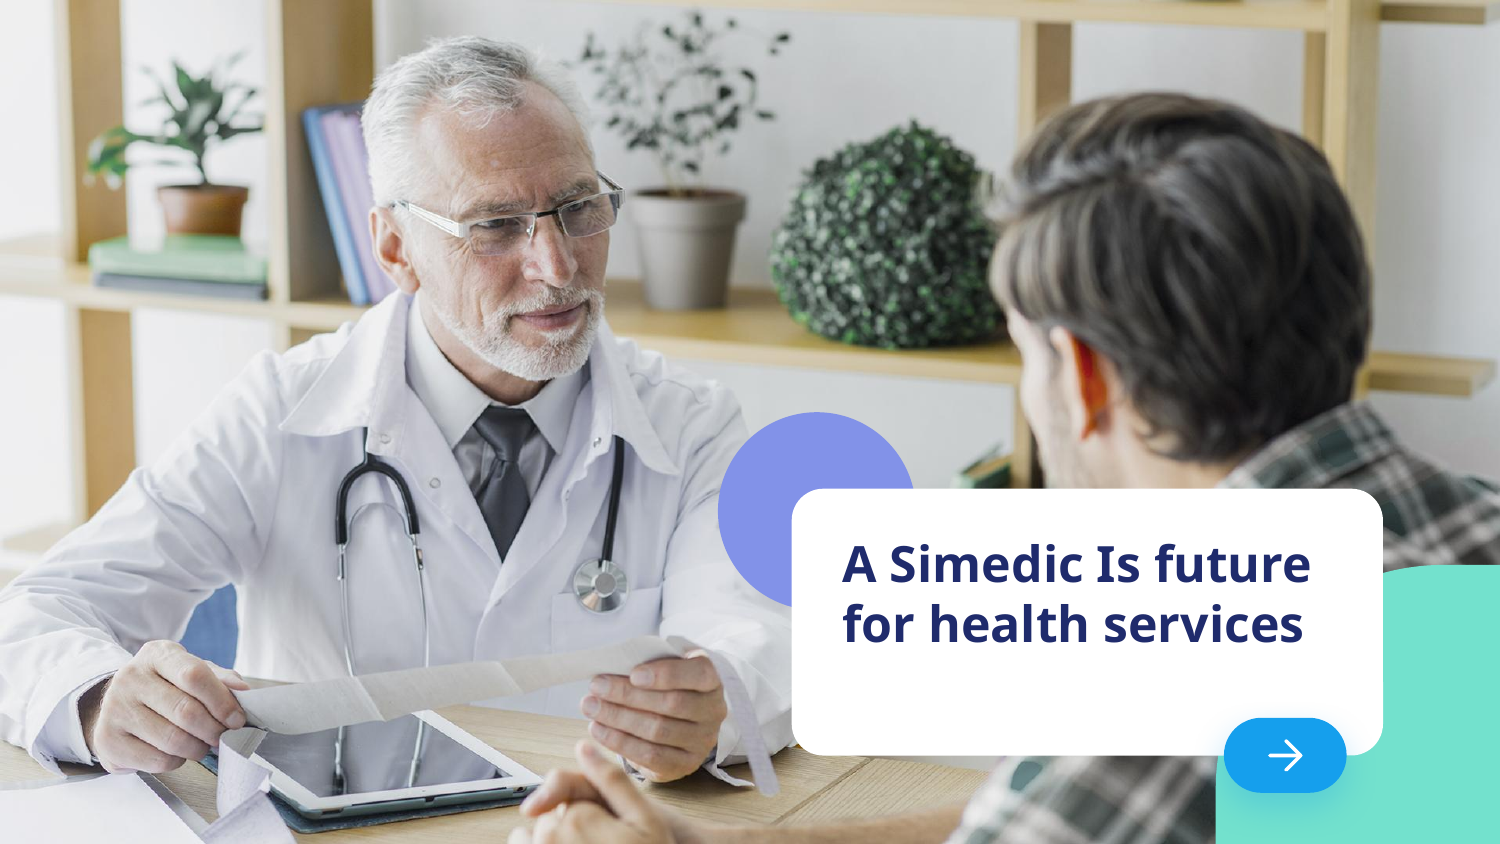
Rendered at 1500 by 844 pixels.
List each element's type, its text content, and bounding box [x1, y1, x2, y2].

picture [0, 0, 1500, 844]
text_box [791, 488, 1384, 756]
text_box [1223, 717, 1347, 794]
title A Simedic Is future for health services [827, 517, 1347, 727]
